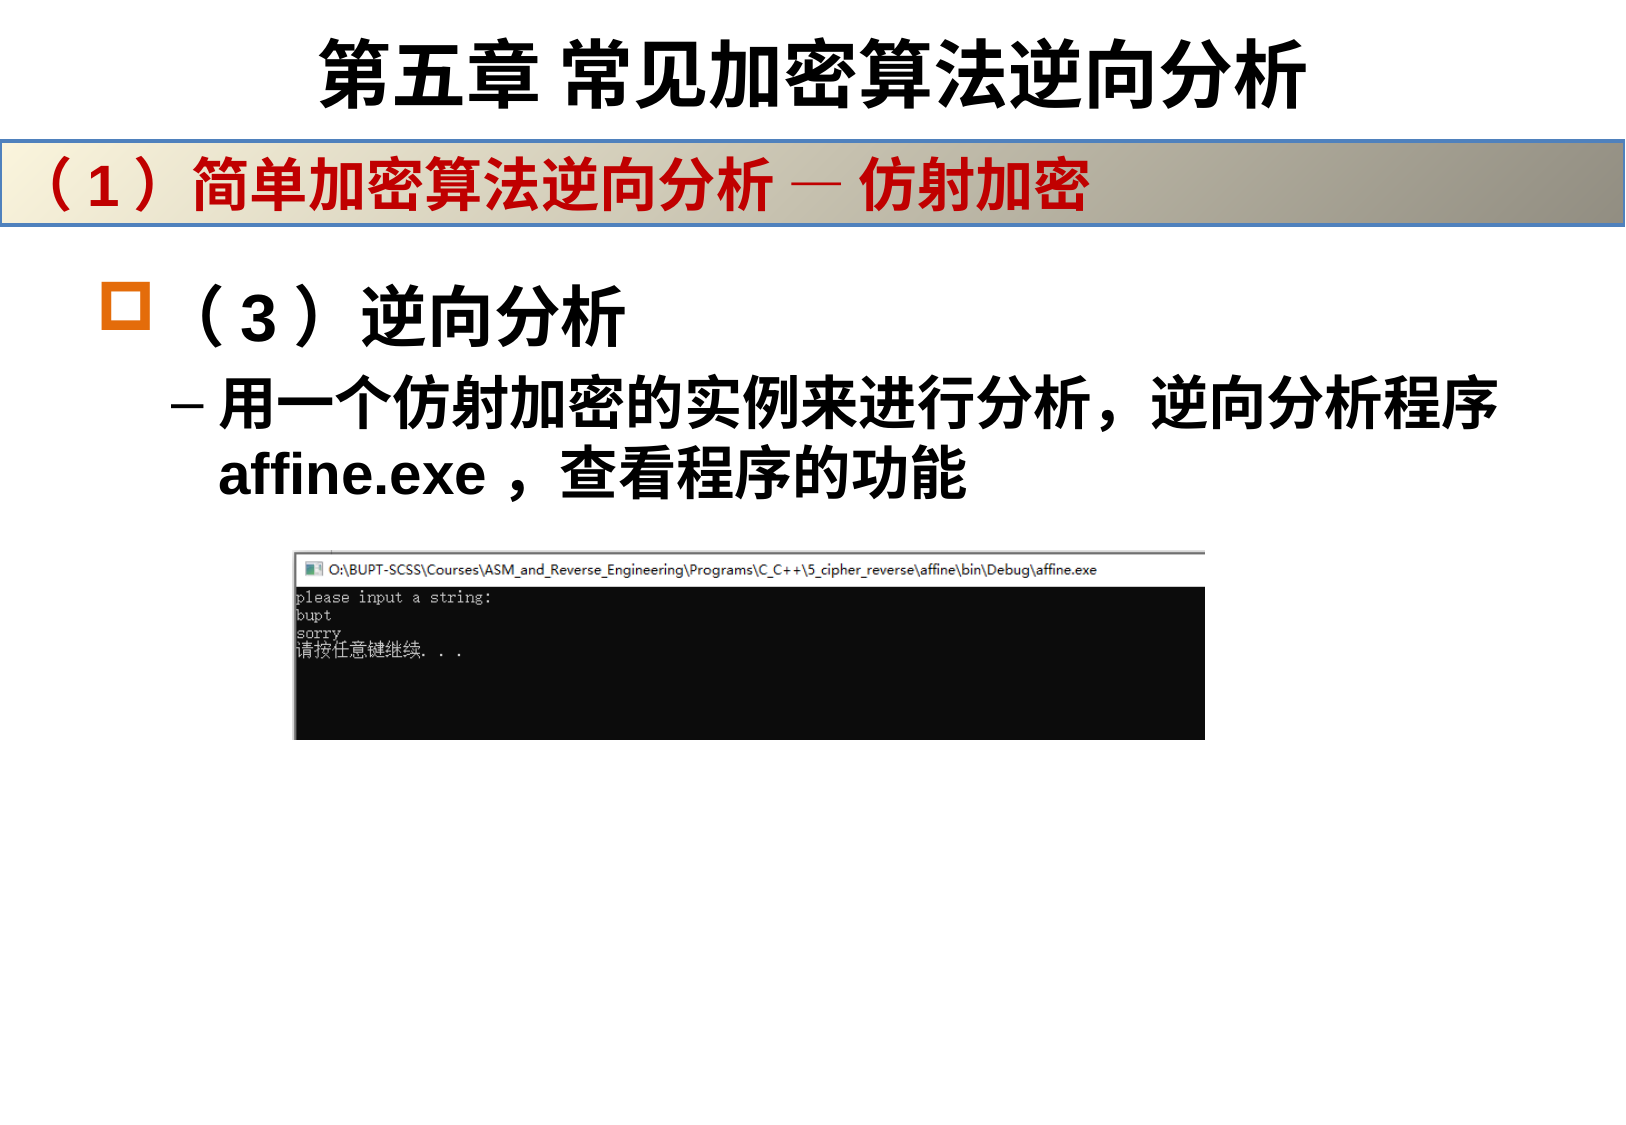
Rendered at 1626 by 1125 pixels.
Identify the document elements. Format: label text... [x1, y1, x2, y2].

picture [292, 550, 1205, 740]
title 第五章 常见加密算法逆向分析 [81, 19, 1544, 126]
list （3）逆向分析 用一个仿射加密的实例来进行分析，逆向分析程序affine.exe，查看程序的功能 [81, 267, 1544, 1047]
text_box （1）简单加密算法逆向分析 — 仿射加密 [0, 139, 1625, 227]
